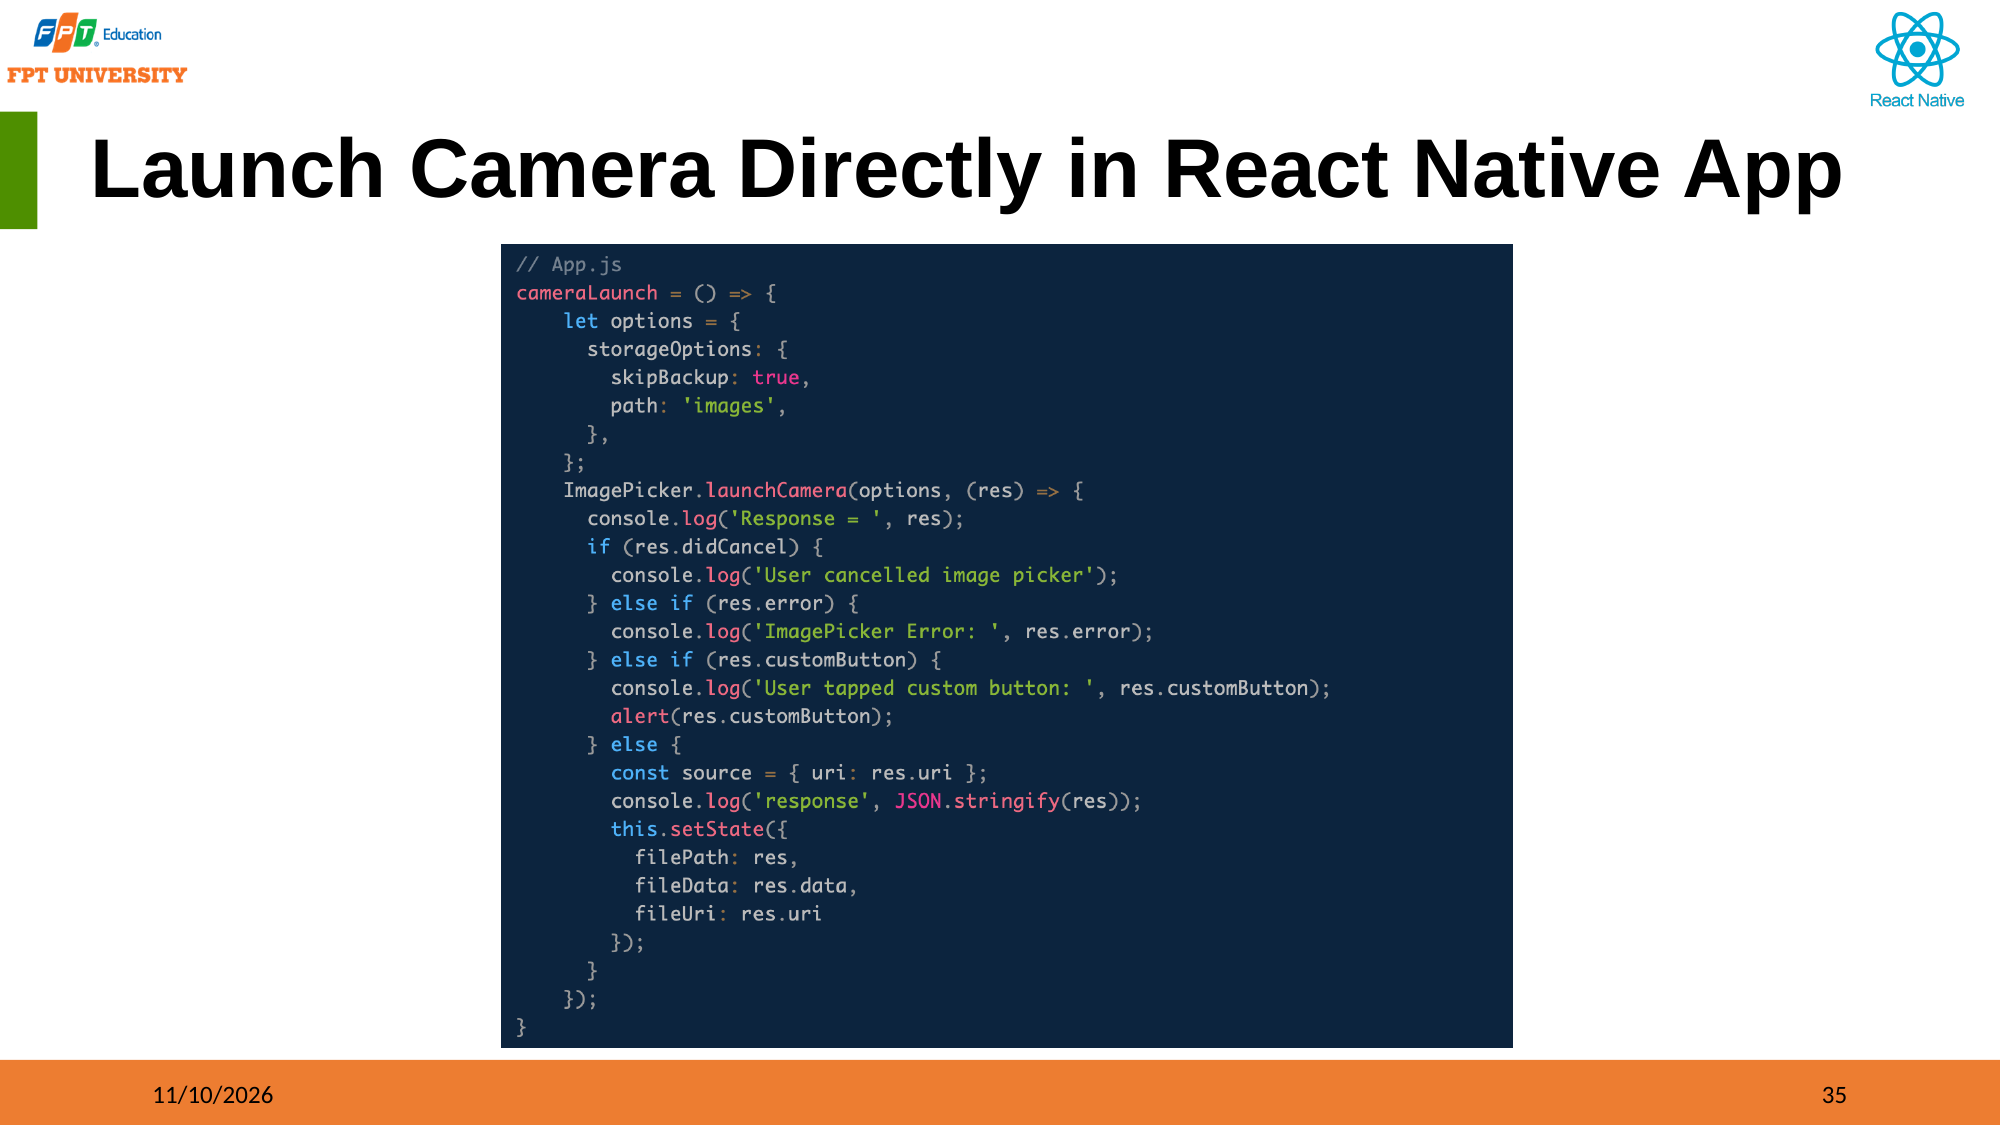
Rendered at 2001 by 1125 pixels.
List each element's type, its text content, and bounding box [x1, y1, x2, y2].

picture [0, 0, 194, 93]
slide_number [137, 1063, 588, 1124]
title Launch Camera Directly in React Native App [37, 111, 1978, 230]
picture [501, 244, 1513, 1048]
slide_number 35 [1412, 1063, 1863, 1124]
picture [1839, 9, 1996, 112]
